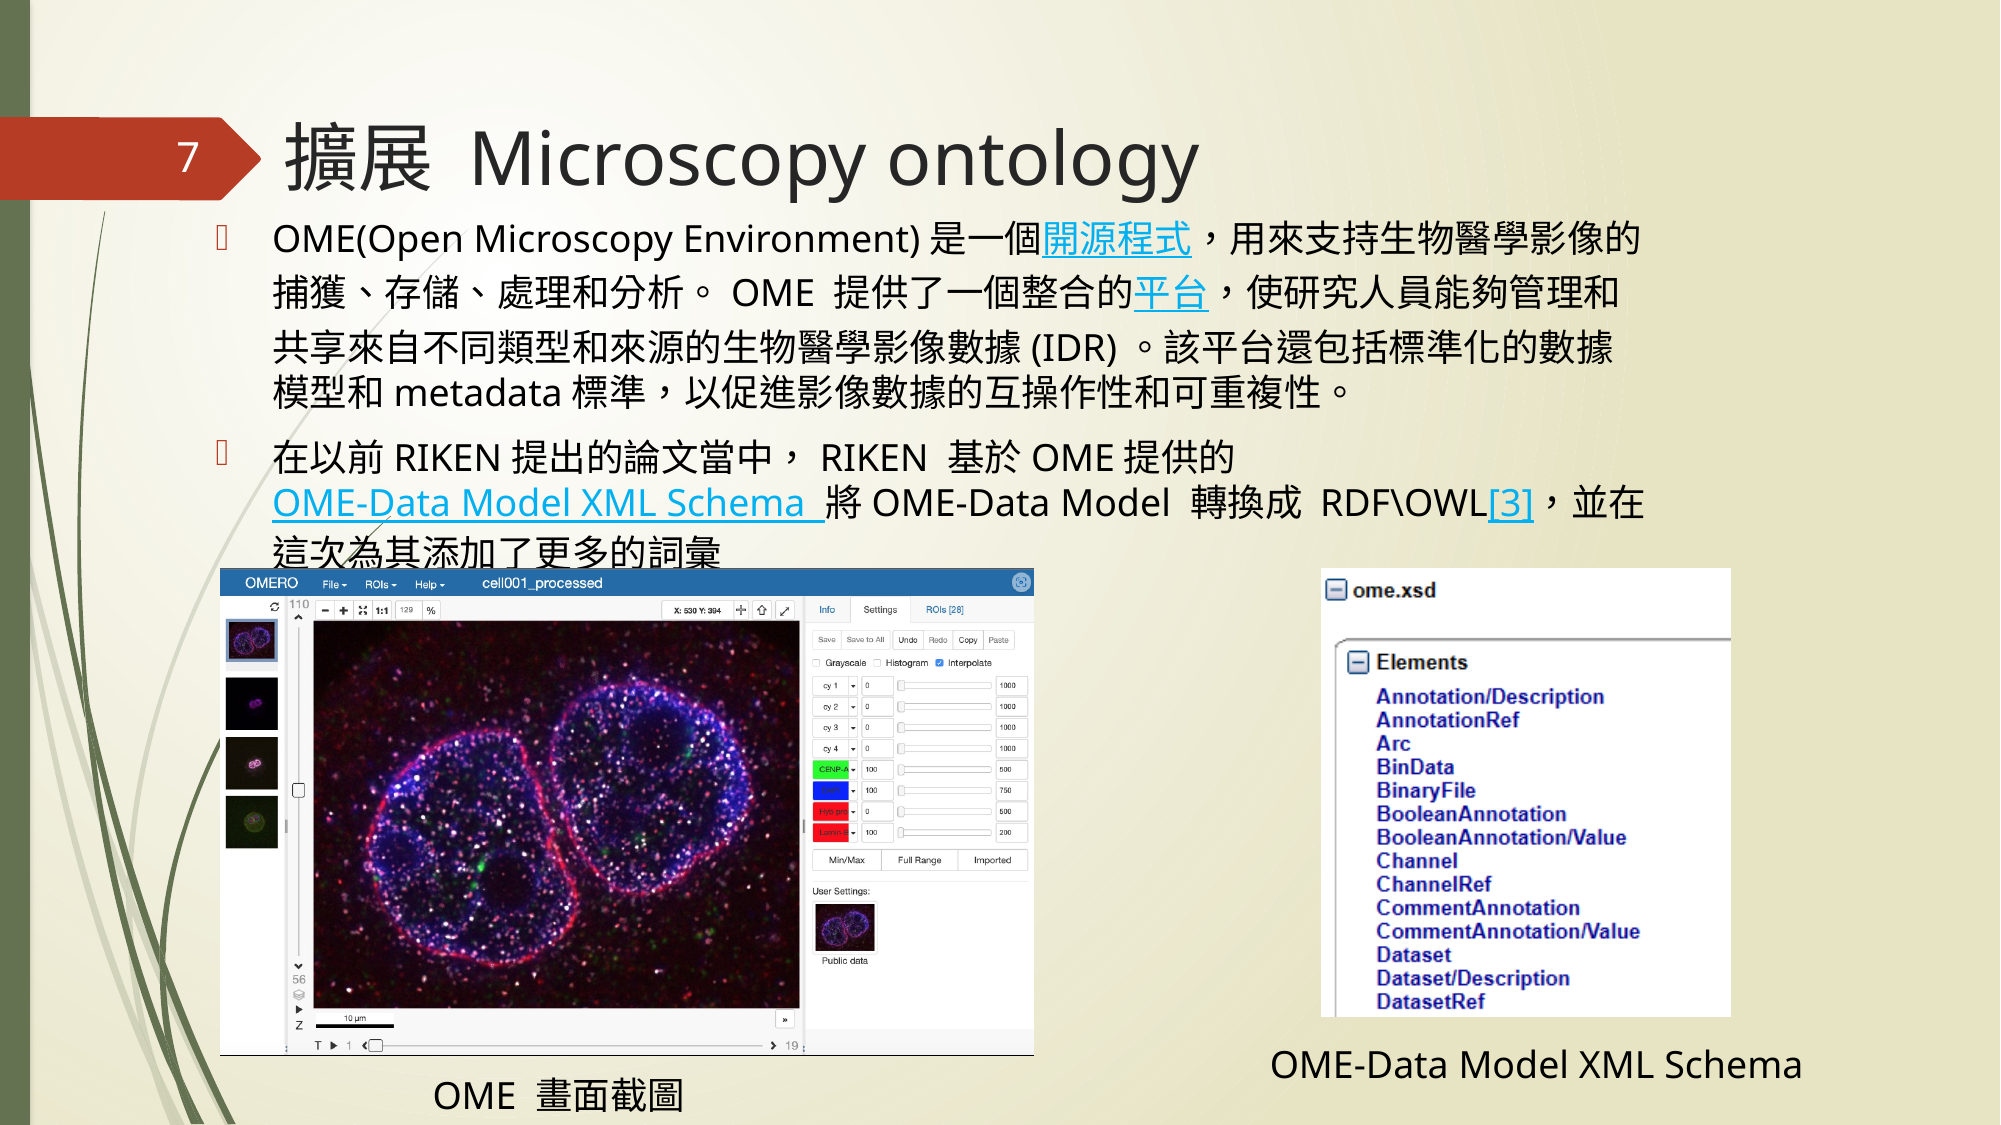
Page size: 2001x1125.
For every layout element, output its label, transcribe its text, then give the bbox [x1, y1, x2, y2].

title 擴展 Microscopy ontology [269, 102, 1731, 313]
picture [1321, 567, 1732, 1017]
slide_number 7 [87, 129, 216, 190]
list OME(Open Microscopy Environment)是一個開源程式，用來支持生物醫學影像的捕獲、存儲、處理和分析。OME 提供了一個整合的平台，使研究人員能夠管理和共享來自不同類型和來源的生物醫學影像數據(IDR)。該平台還包括標準化的數據模型和metadata標準，以促進影像數據的互操作性和可重複性。 在以前RIKEN提出的論文當中，RIKEN 基於OME提供的 OME-Data Model XML Schema 將OME-Data Model 轉換成 RDF\OWL[3]，並在這次為其添加了更多的詞彙 [200, 207, 1664, 978]
text_box OME 畫面截圖 [417, 1064, 837, 1125]
picture [220, 568, 1035, 1057]
text_box OME-Data Model XML Schema [1255, 1034, 1873, 1094]
